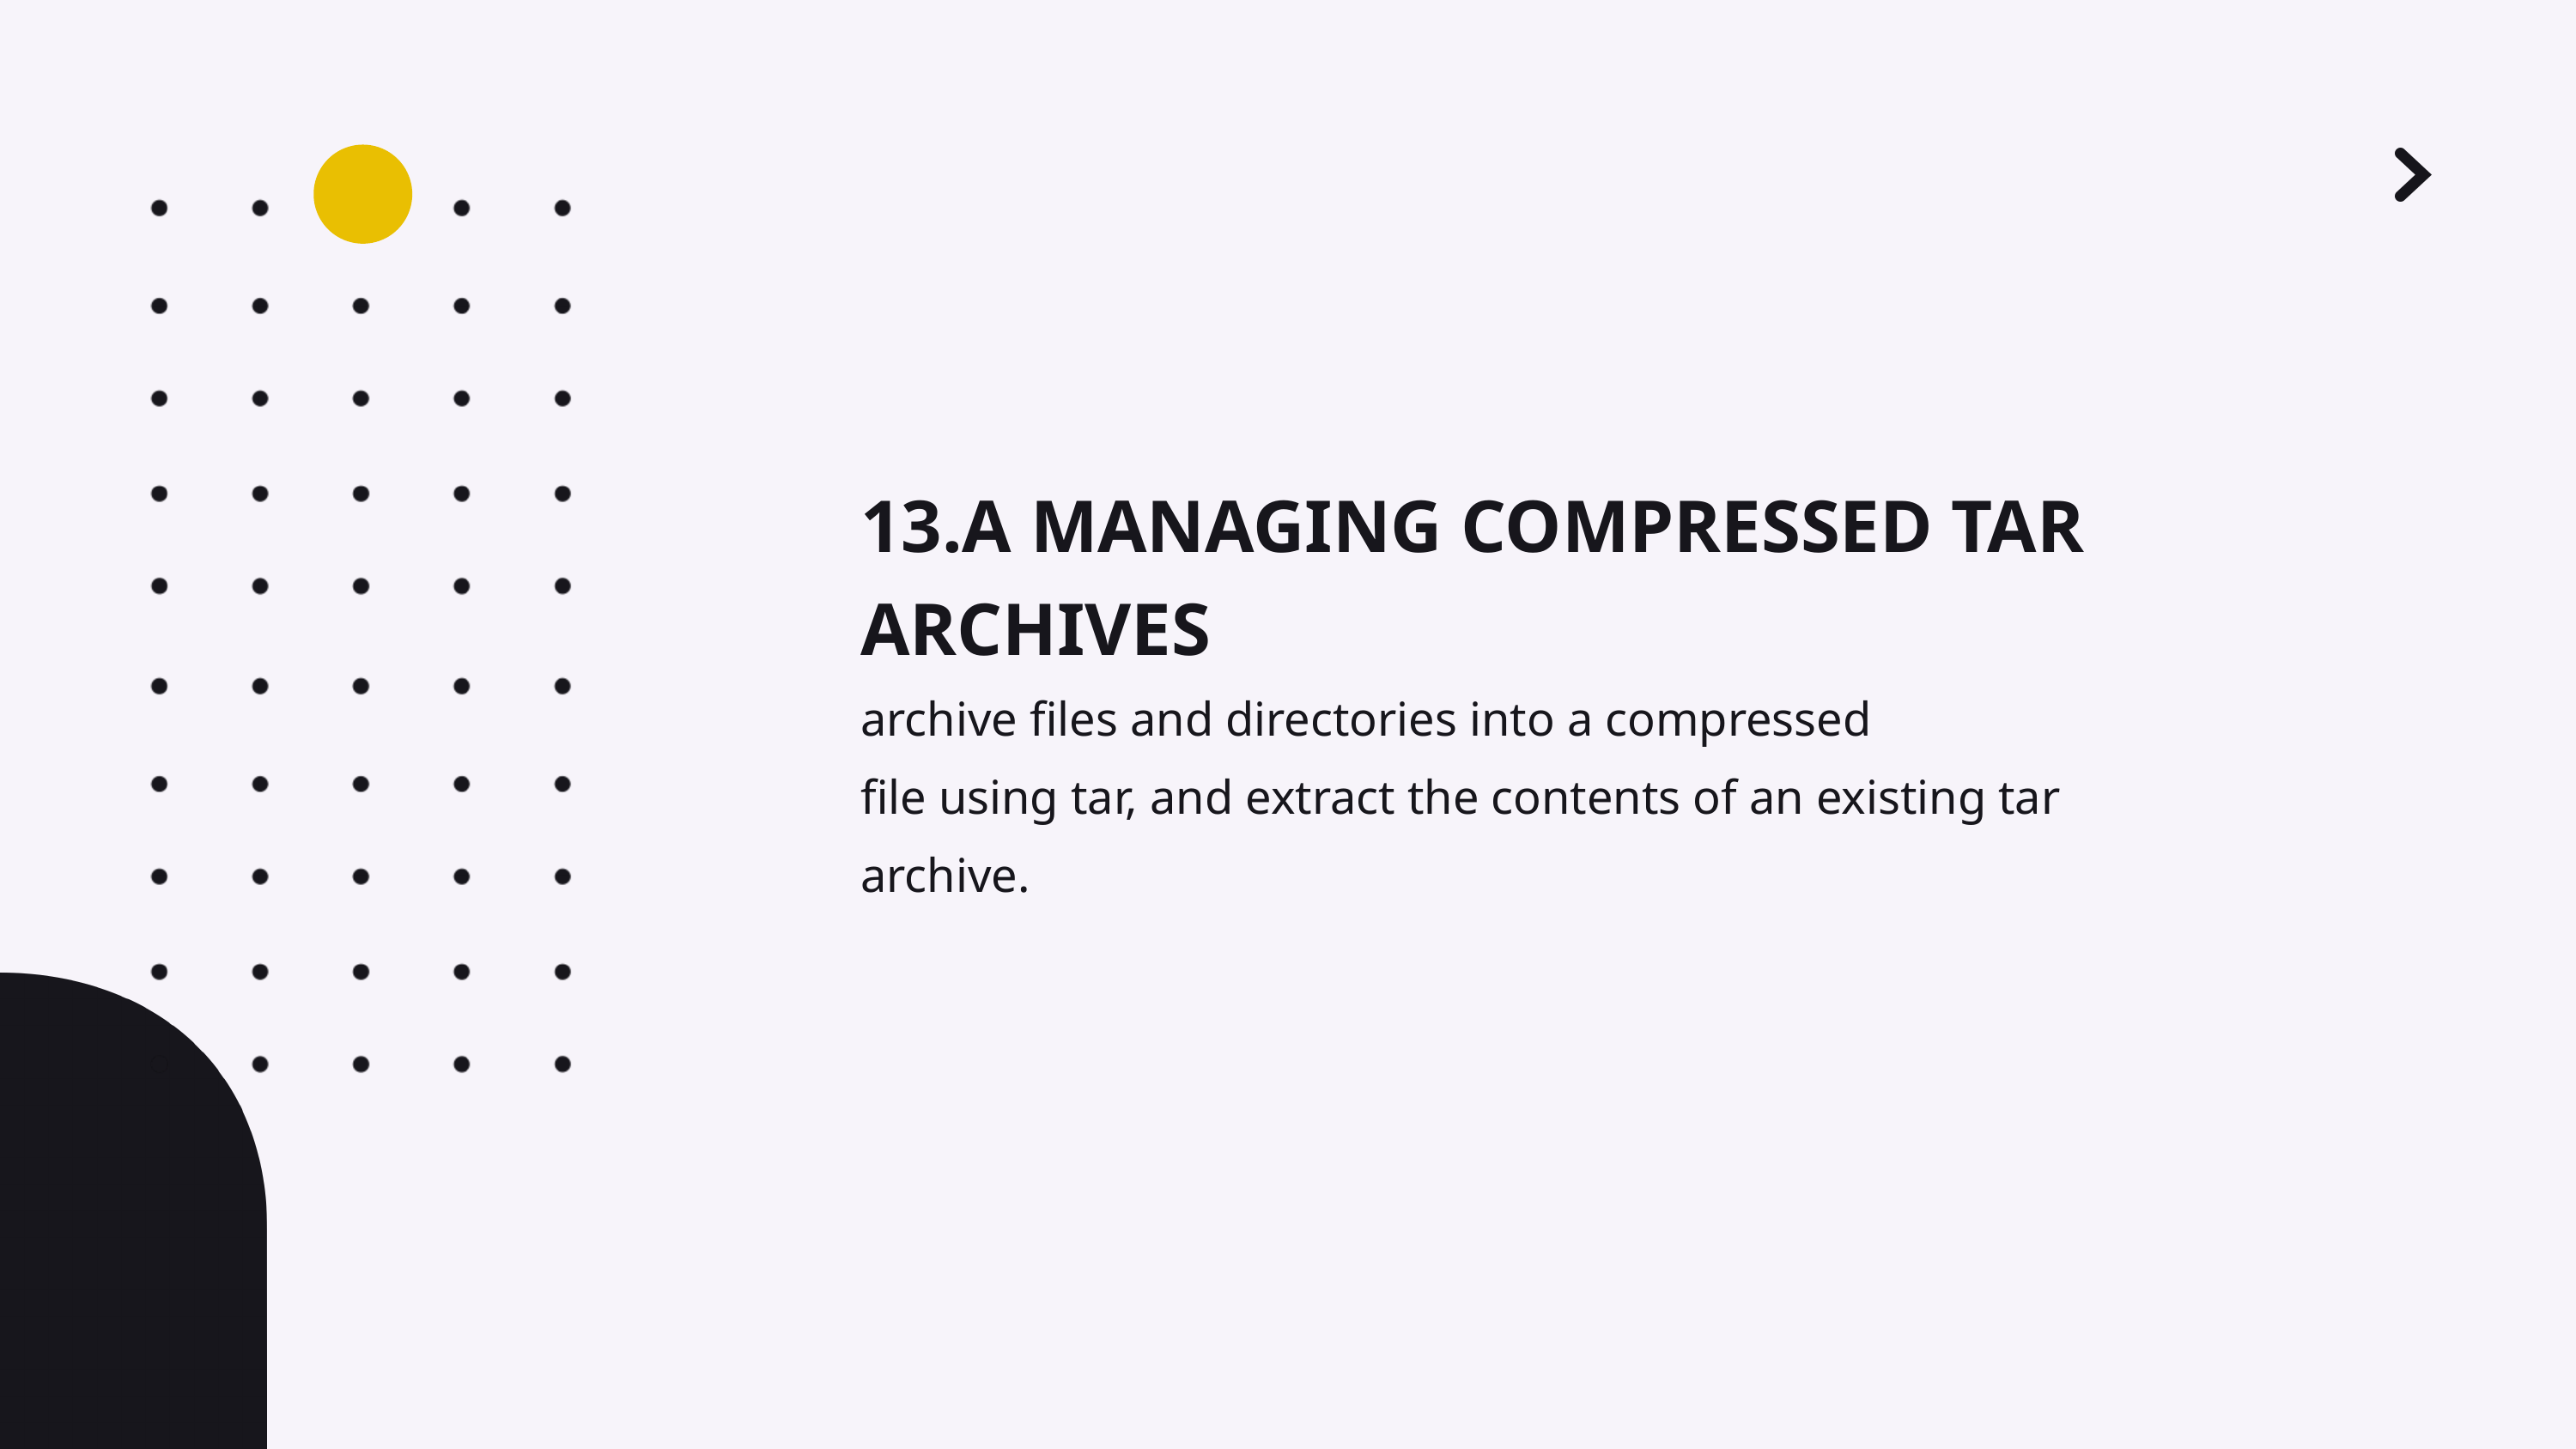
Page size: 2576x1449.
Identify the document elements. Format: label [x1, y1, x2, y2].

picture [2394, 148, 2432, 202]
picture [0, 671, 581, 1449]
picture [144, 193, 581, 600]
text_box [313, 144, 413, 192]
text_box [860, 463, 2207, 905]
